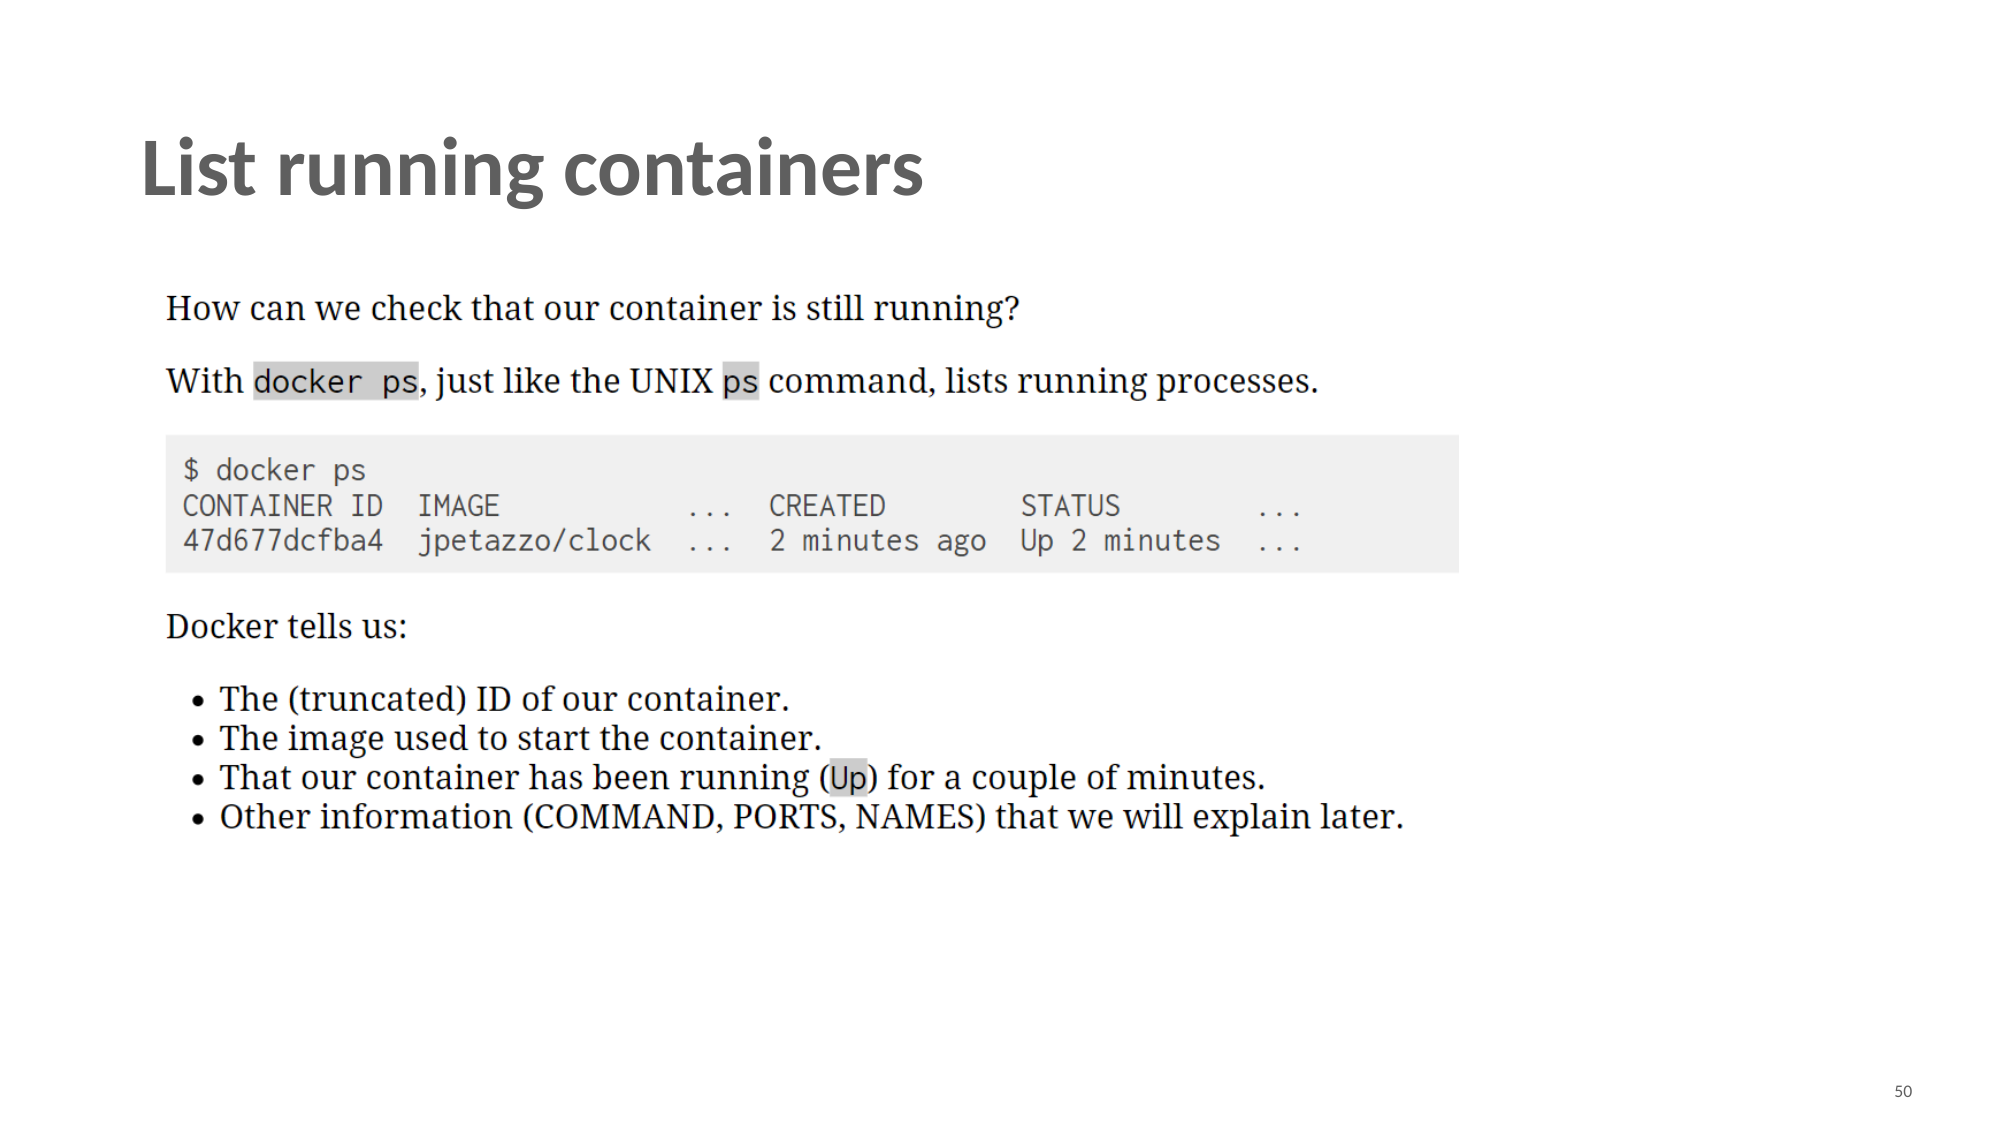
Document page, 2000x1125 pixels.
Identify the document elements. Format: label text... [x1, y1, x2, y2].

text_box List running containers [126, 104, 1870, 220]
picture [144, 281, 1459, 870]
slide_number 50 [1849, 1075, 1913, 1106]
